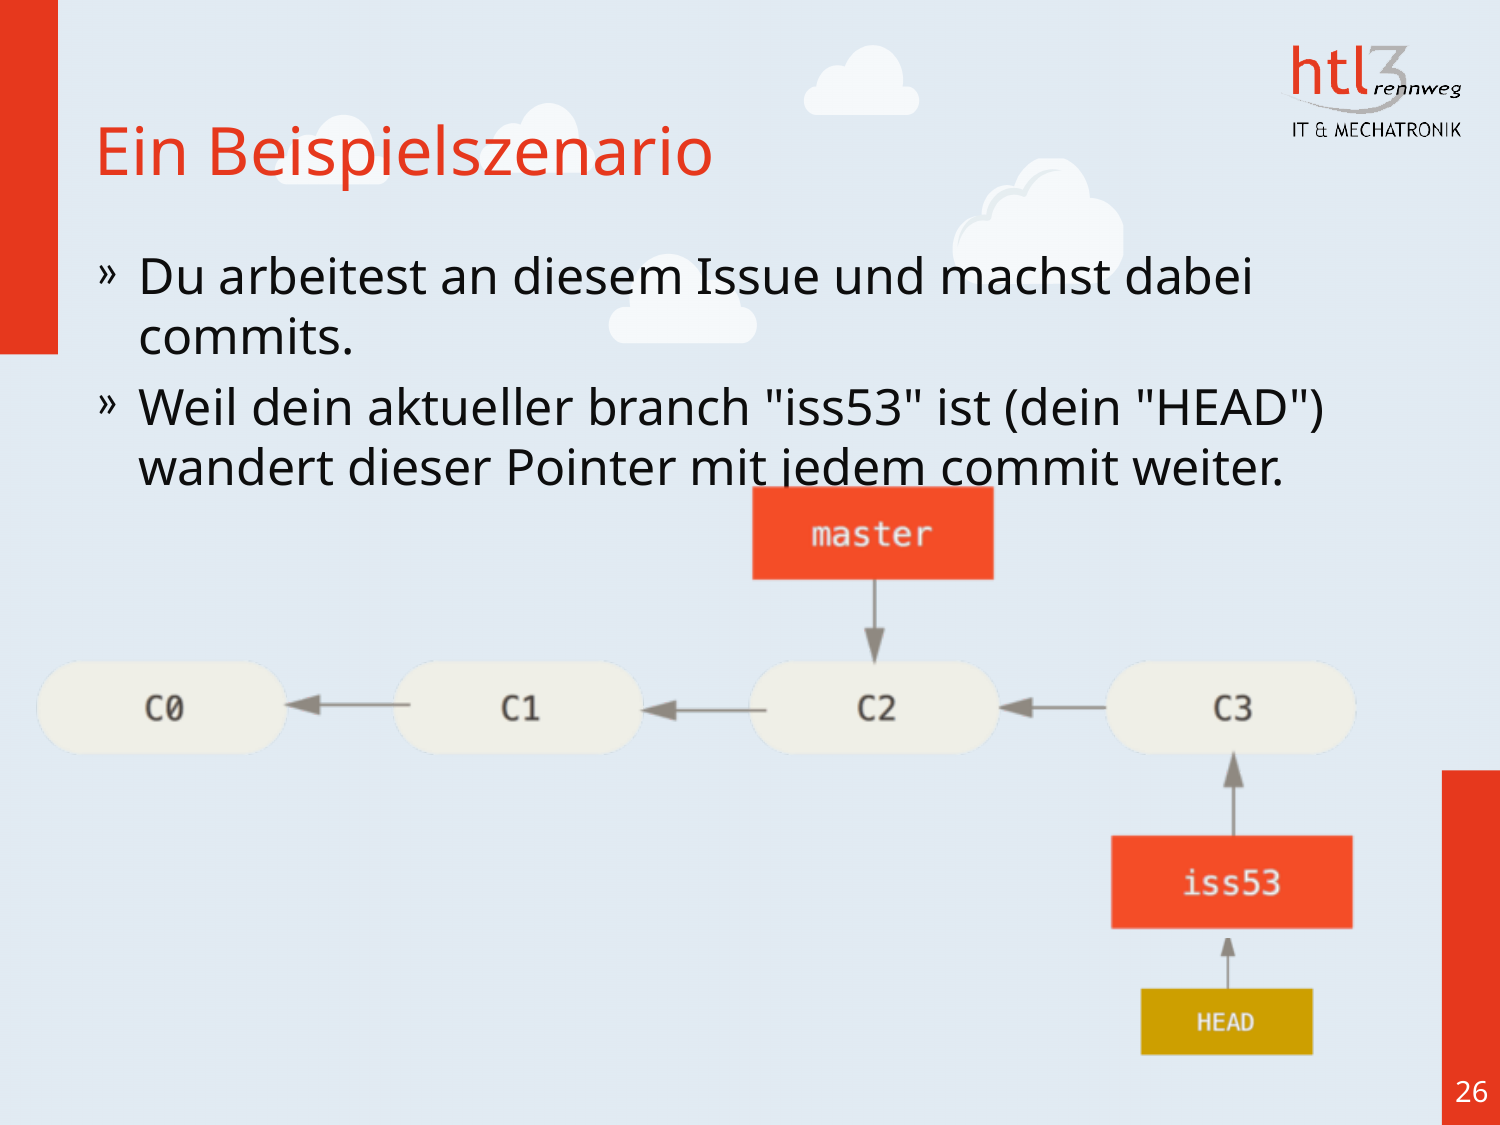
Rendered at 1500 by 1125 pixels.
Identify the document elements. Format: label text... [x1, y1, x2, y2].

picture [0, 0, 1500, 1125]
list Du arbeitest an diesem Issue und machst dabei commits. Weil dein aktueller branch "iss53" ist (dein "HEAD") wandert dieser Pointer mit jedem commit weiter. [79, 237, 1459, 957]
title Ein Beispielszenario [79, 101, 1282, 197]
